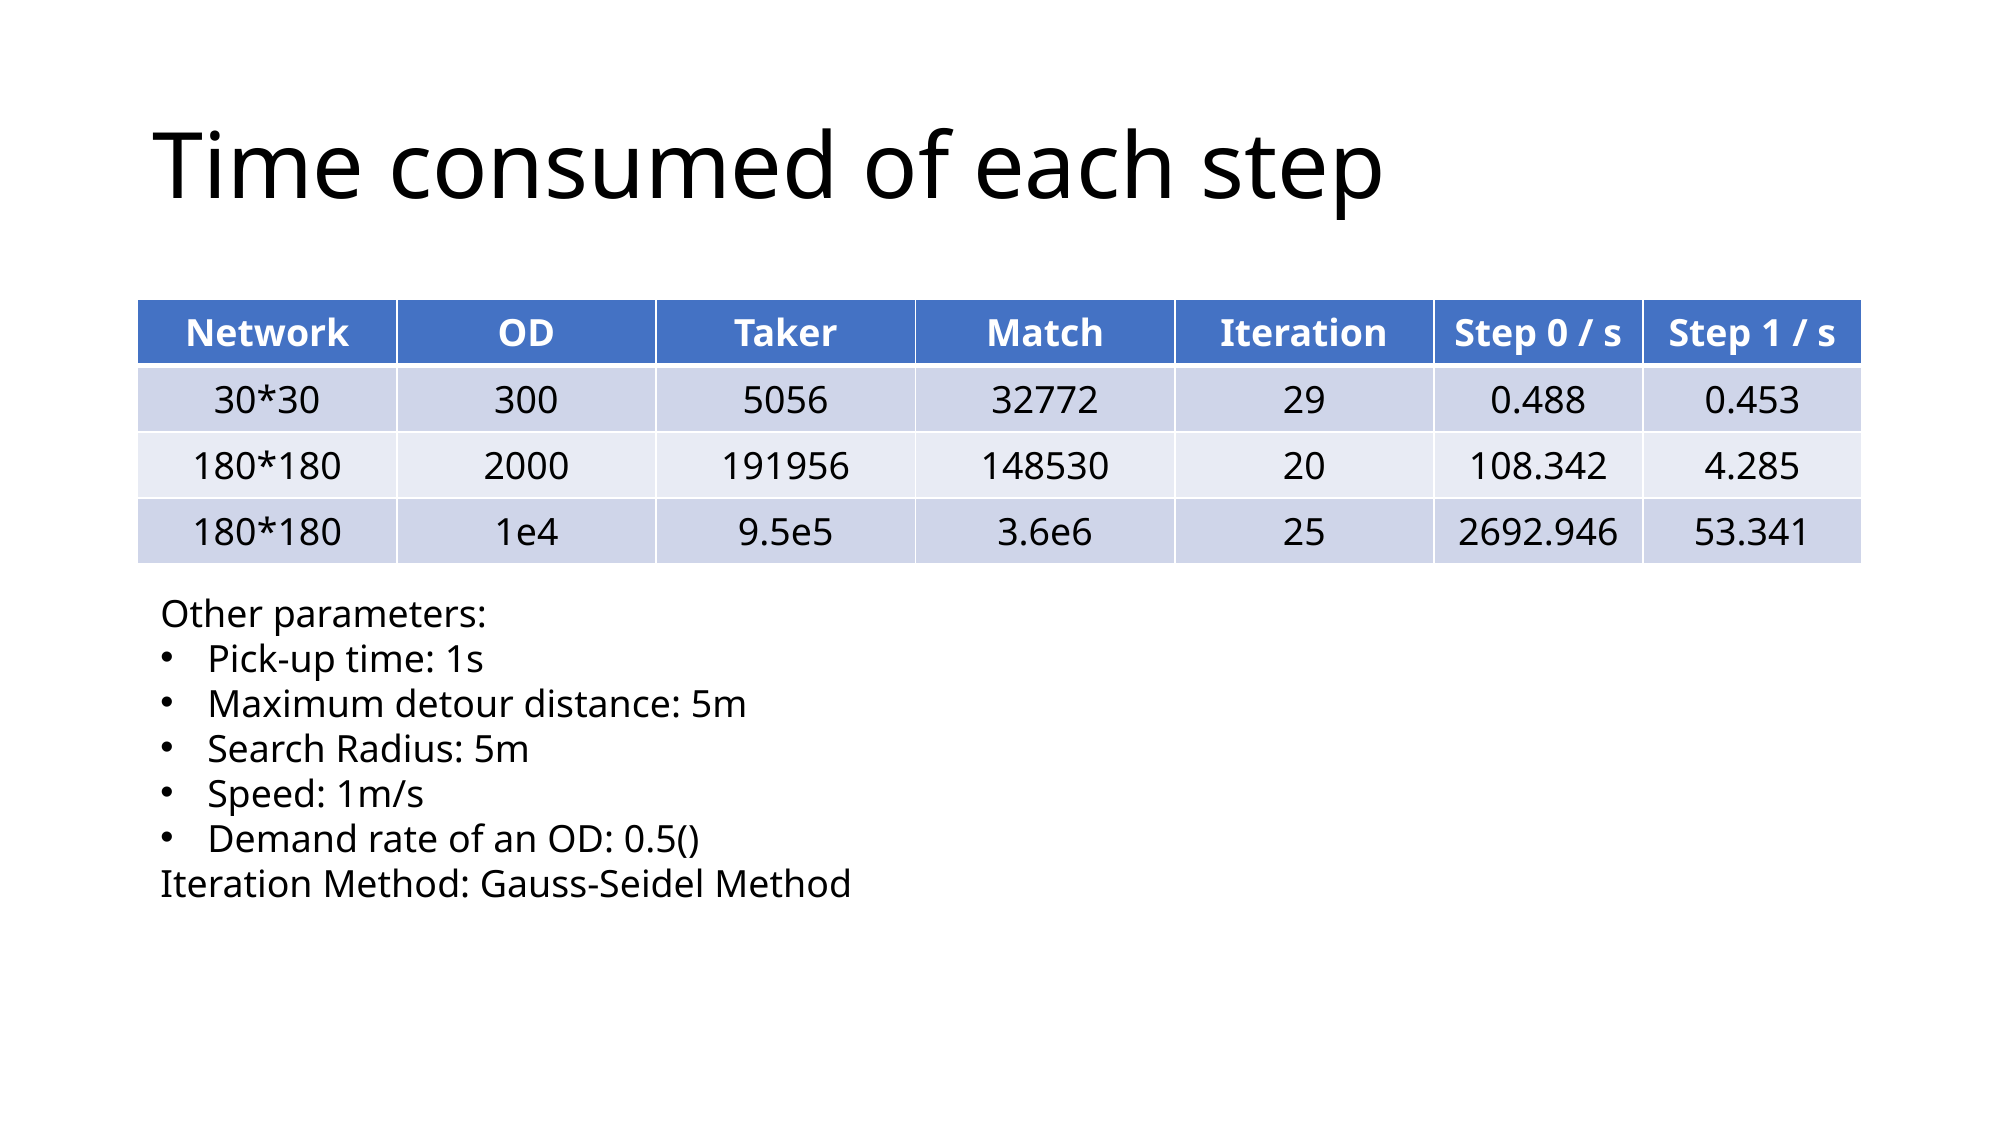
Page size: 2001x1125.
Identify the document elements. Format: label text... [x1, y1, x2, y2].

table_cell 2692.946 [1435, 499, 1642, 563]
table_cell 180*180 [138, 499, 396, 563]
table_cell 108.342 [1435, 433, 1642, 497]
title Time consumed of each step [137, 59, 1863, 278]
table_cell 53.341 [1644, 499, 1861, 563]
table_cell 300 [398, 368, 655, 431]
table_cell 3.6e6 [916, 499, 1174, 563]
table_cell 180*180 [138, 433, 396, 497]
table_cell 2000 [398, 433, 655, 497]
table_header Network [138, 300, 396, 363]
table_cell 4.285 [1644, 433, 1861, 497]
table_cell 29 [1176, 368, 1433, 431]
table_cell 25 [1176, 499, 1433, 563]
table_cell 148530 [916, 433, 1174, 497]
table_cell 20 [1176, 433, 1433, 497]
table_header Iteration [1176, 300, 1433, 363]
table_cell 0.488 [1435, 368, 1642, 431]
table_header Match [916, 300, 1174, 363]
table_header Step 1 / s [1644, 300, 1861, 363]
table_cell 1e4 [398, 499, 655, 563]
table_header Step 0 / s [1435, 300, 1642, 363]
table_cell 9.5e5 [657, 499, 915, 563]
table_cell 32772 [916, 368, 1174, 431]
table_cell 191956 [657, 433, 915, 497]
table_header Taker [657, 300, 915, 363]
table_cell 30*30 [138, 368, 396, 431]
table_cell 0.453 [1644, 368, 1861, 431]
table_cell 5056 [657, 368, 915, 431]
table_header OD [398, 300, 655, 363]
